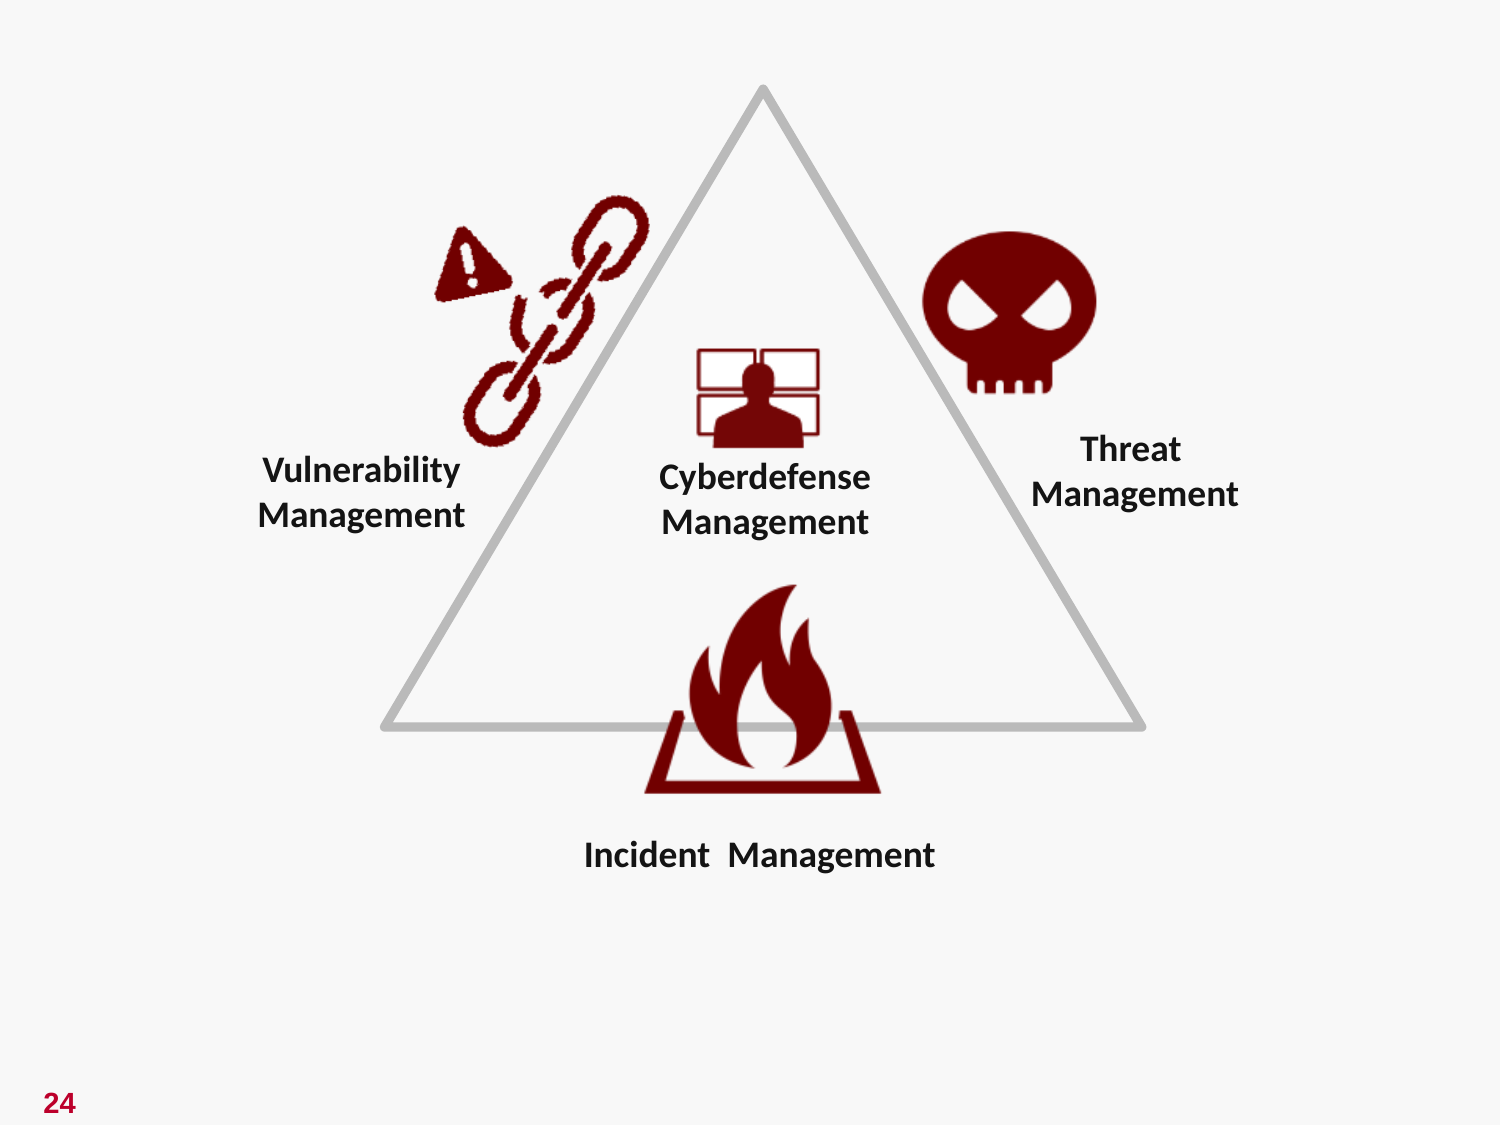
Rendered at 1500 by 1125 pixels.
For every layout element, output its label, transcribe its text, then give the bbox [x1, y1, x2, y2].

text_box Vulnerability Management [242, 438, 481, 543]
picture [429, 196, 864, 454]
picture [615, 541, 912, 838]
text_box Cyberdefense Management [644, 444, 887, 540]
text_box Incident Management [525, 822, 995, 883]
text_box Threat Management [1015, 416, 1255, 522]
text_box [683, 87, 1144, 730]
text_box [382, 453, 644, 730]
picture [913, 215, 1106, 409]
